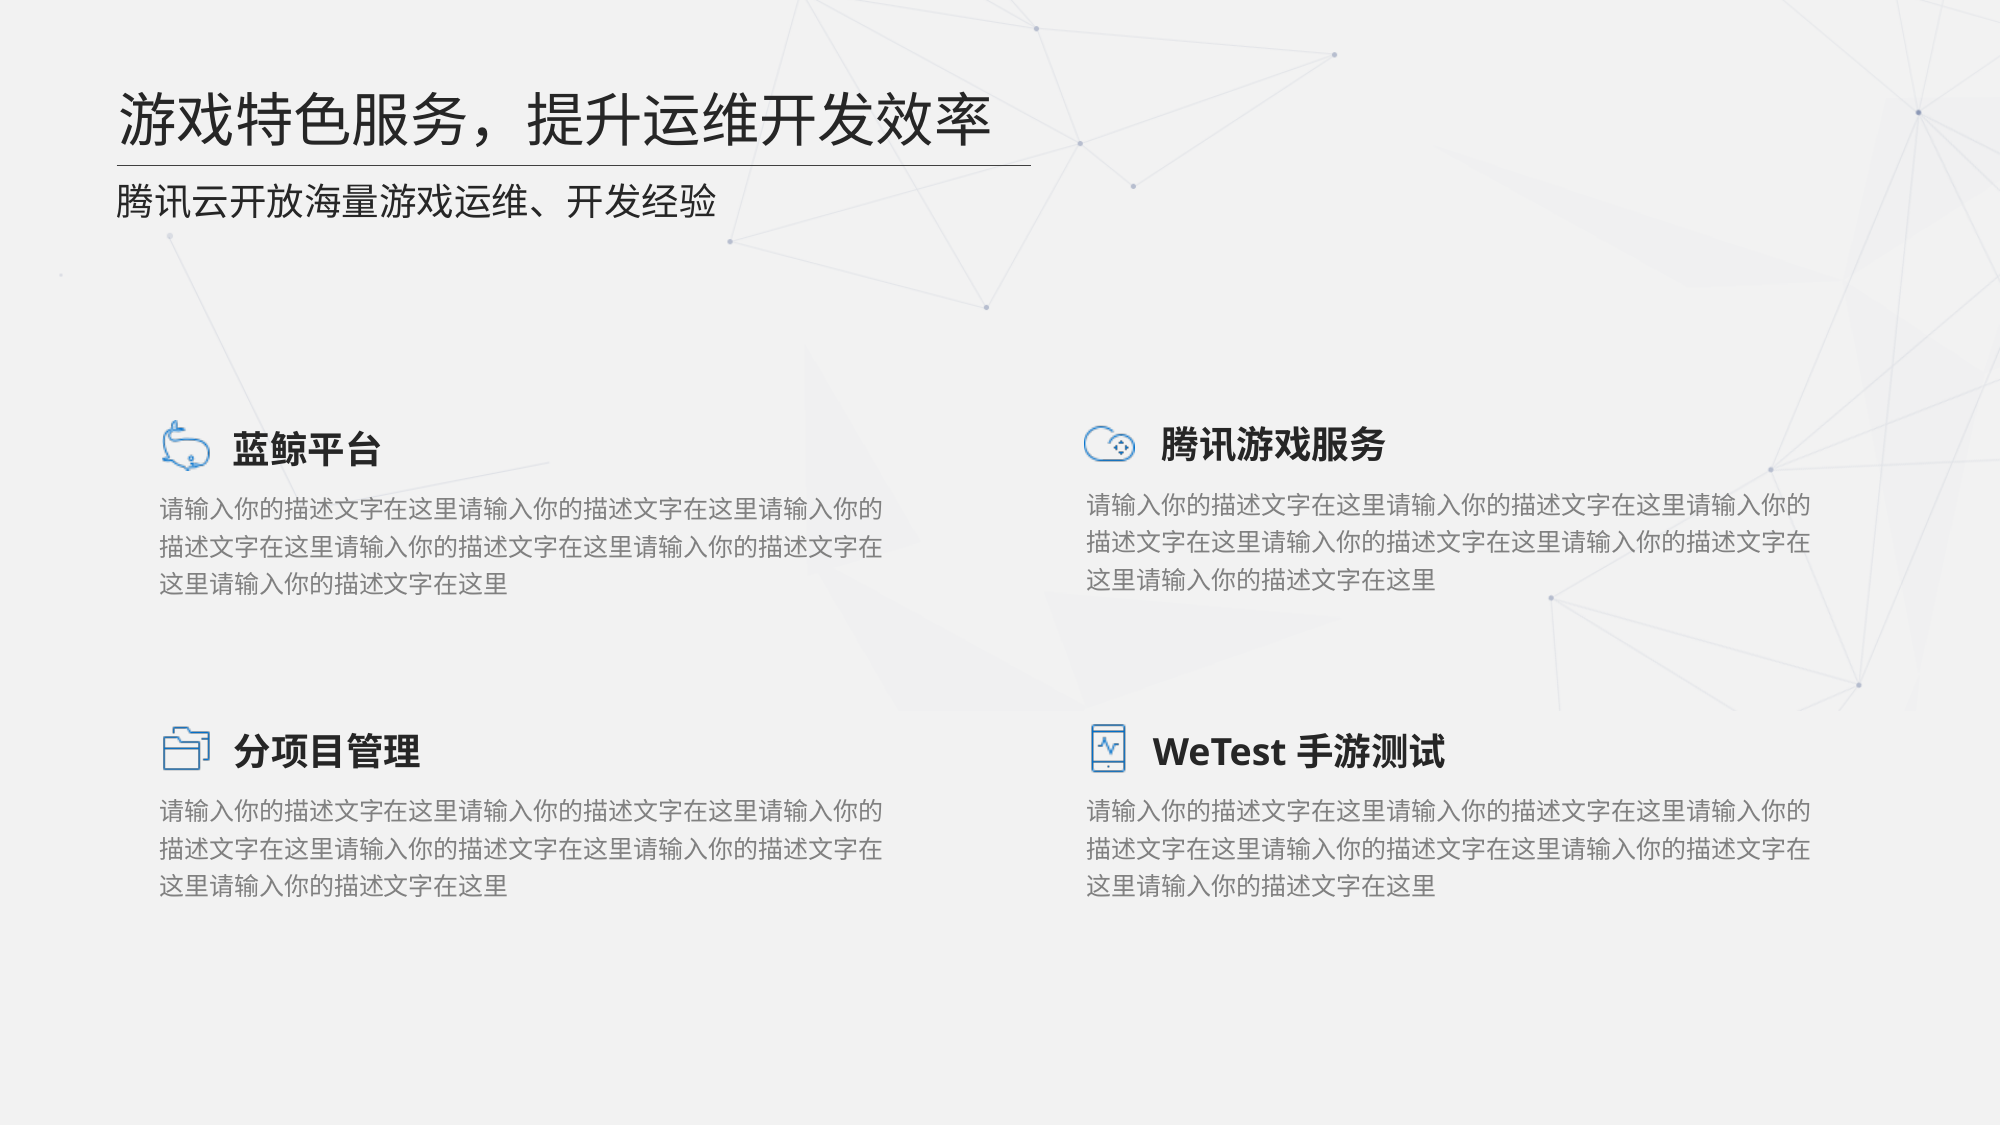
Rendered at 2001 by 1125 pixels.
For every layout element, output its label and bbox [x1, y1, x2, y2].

picture [0, 0, 2000, 711]
text_box [1072, 720, 1828, 910]
text_box [144, 720, 901, 910]
text_box [1072, 413, 1828, 603]
text_box [144, 418, 901, 608]
